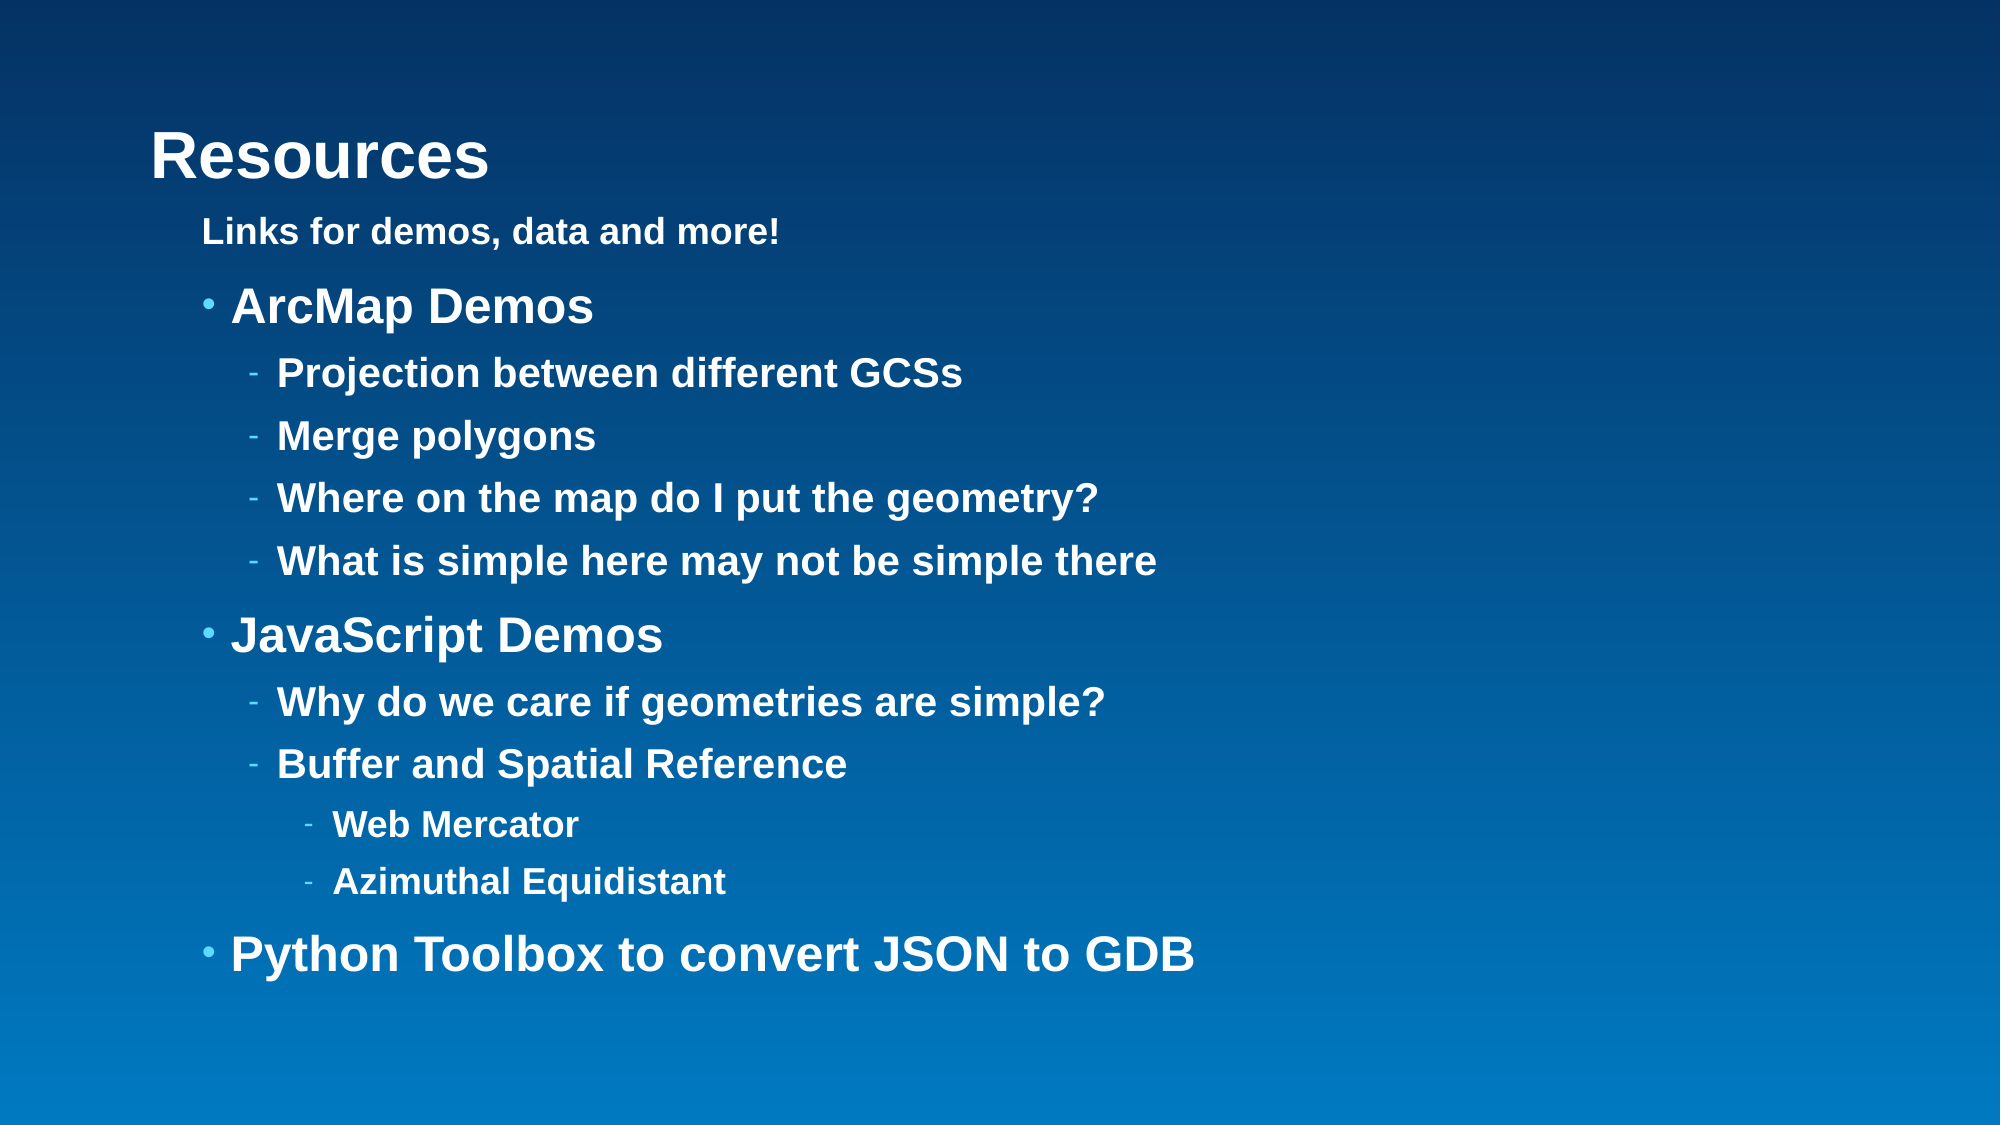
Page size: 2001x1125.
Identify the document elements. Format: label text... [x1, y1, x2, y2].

text_box Links for demos, data and more! [201, 214, 920, 261]
list ArcMap Demos Projection between different GCSs Merge polygons Where on the map do I put the geometry? What is simple here may not be simple there JavaScript Demos Why do we care if geometries are simple? Buffer and Spatial Reference Web Mercator Azimuthal Equidistant Python Toolbox to convert JSON to GDB [201, 273, 1802, 836]
title Resources [150, 111, 1850, 193]
